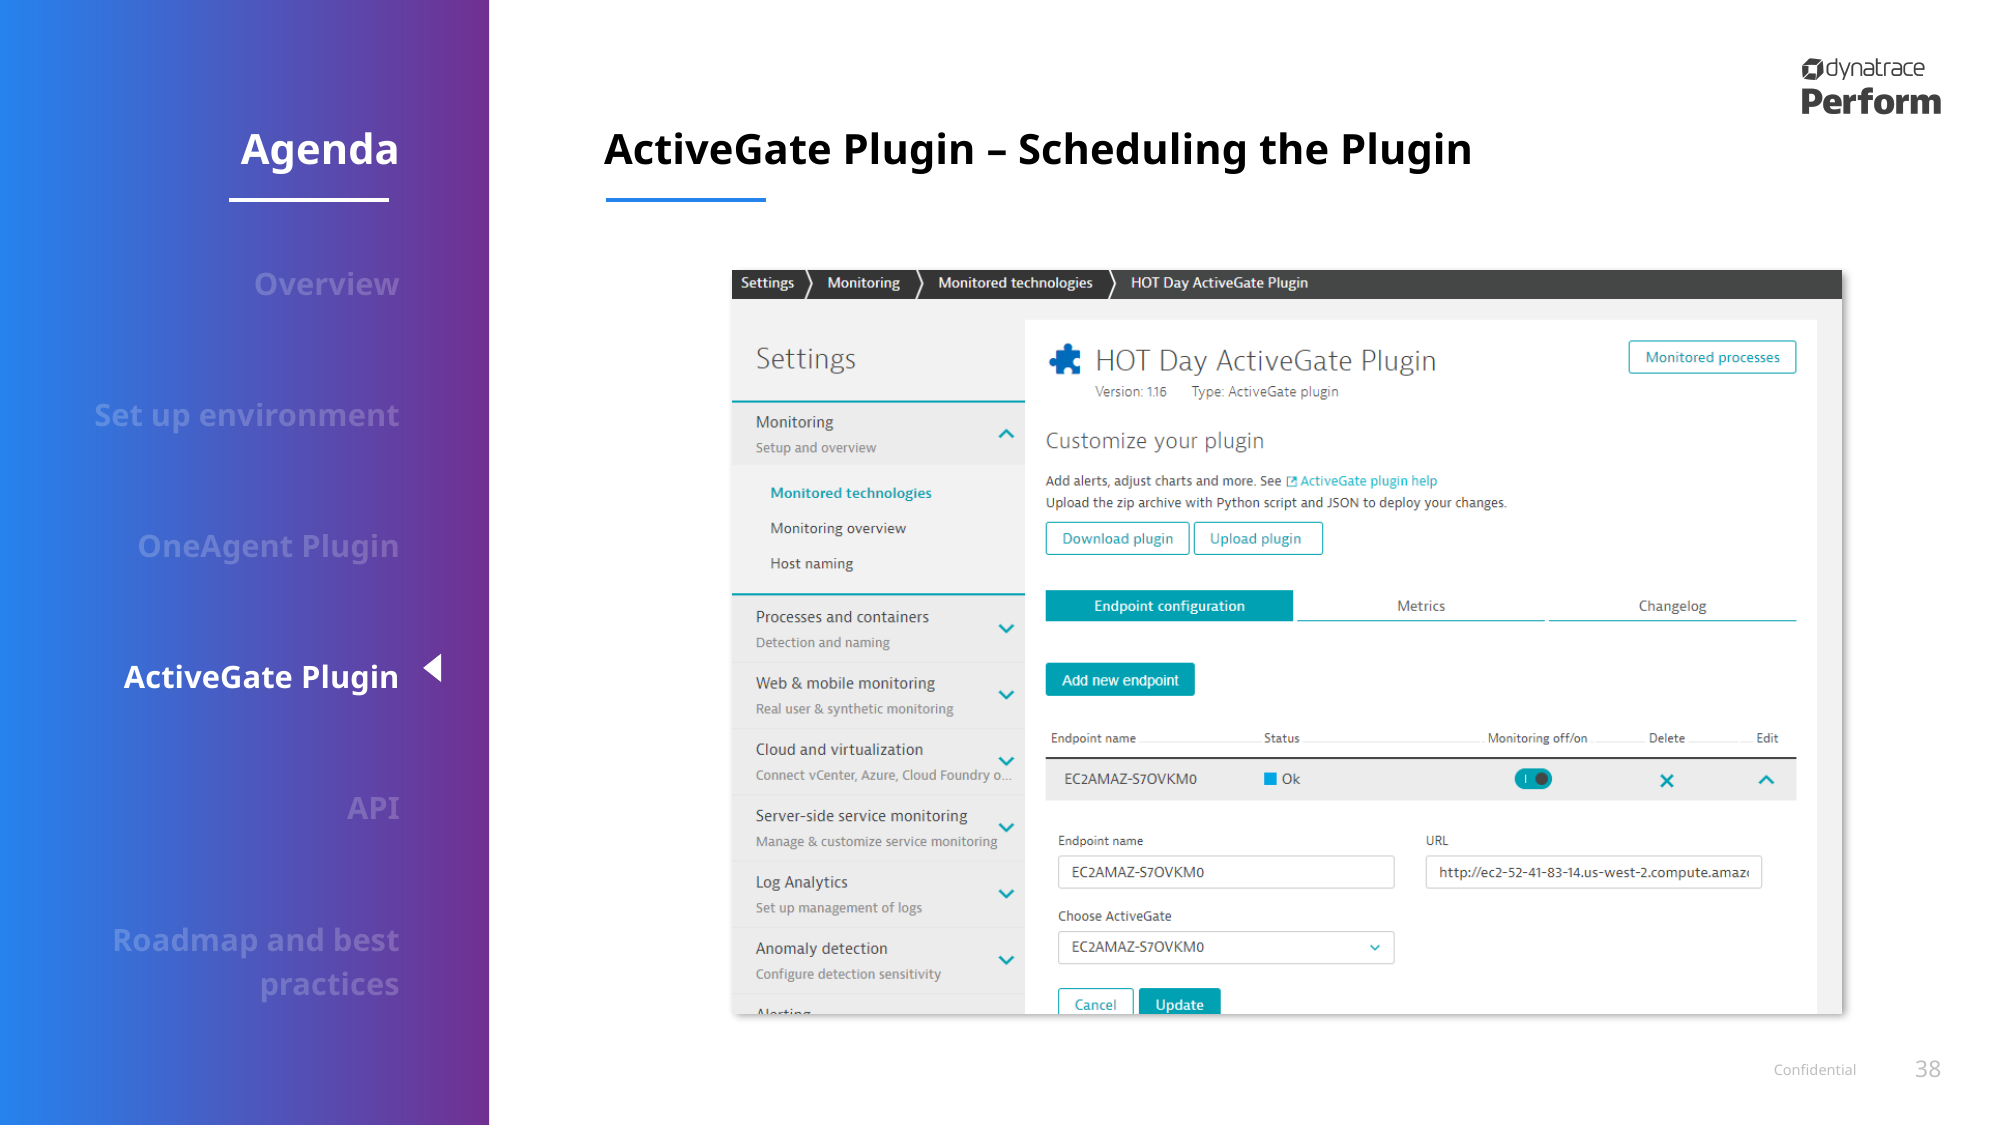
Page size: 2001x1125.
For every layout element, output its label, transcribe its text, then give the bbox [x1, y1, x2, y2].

list Agenda [73, 59, 415, 181]
text_box [422, 652, 442, 684]
picture [1797, 51, 1944, 125]
list Overview Set up environment OneAgent Plugin ActiveGate Plugin API Roadmap and best practices [73, 249, 415, 1014]
picture [732, 270, 1842, 1014]
title ActiveGate Plugin – Scheduling the Plugin [589, 59, 1863, 181]
